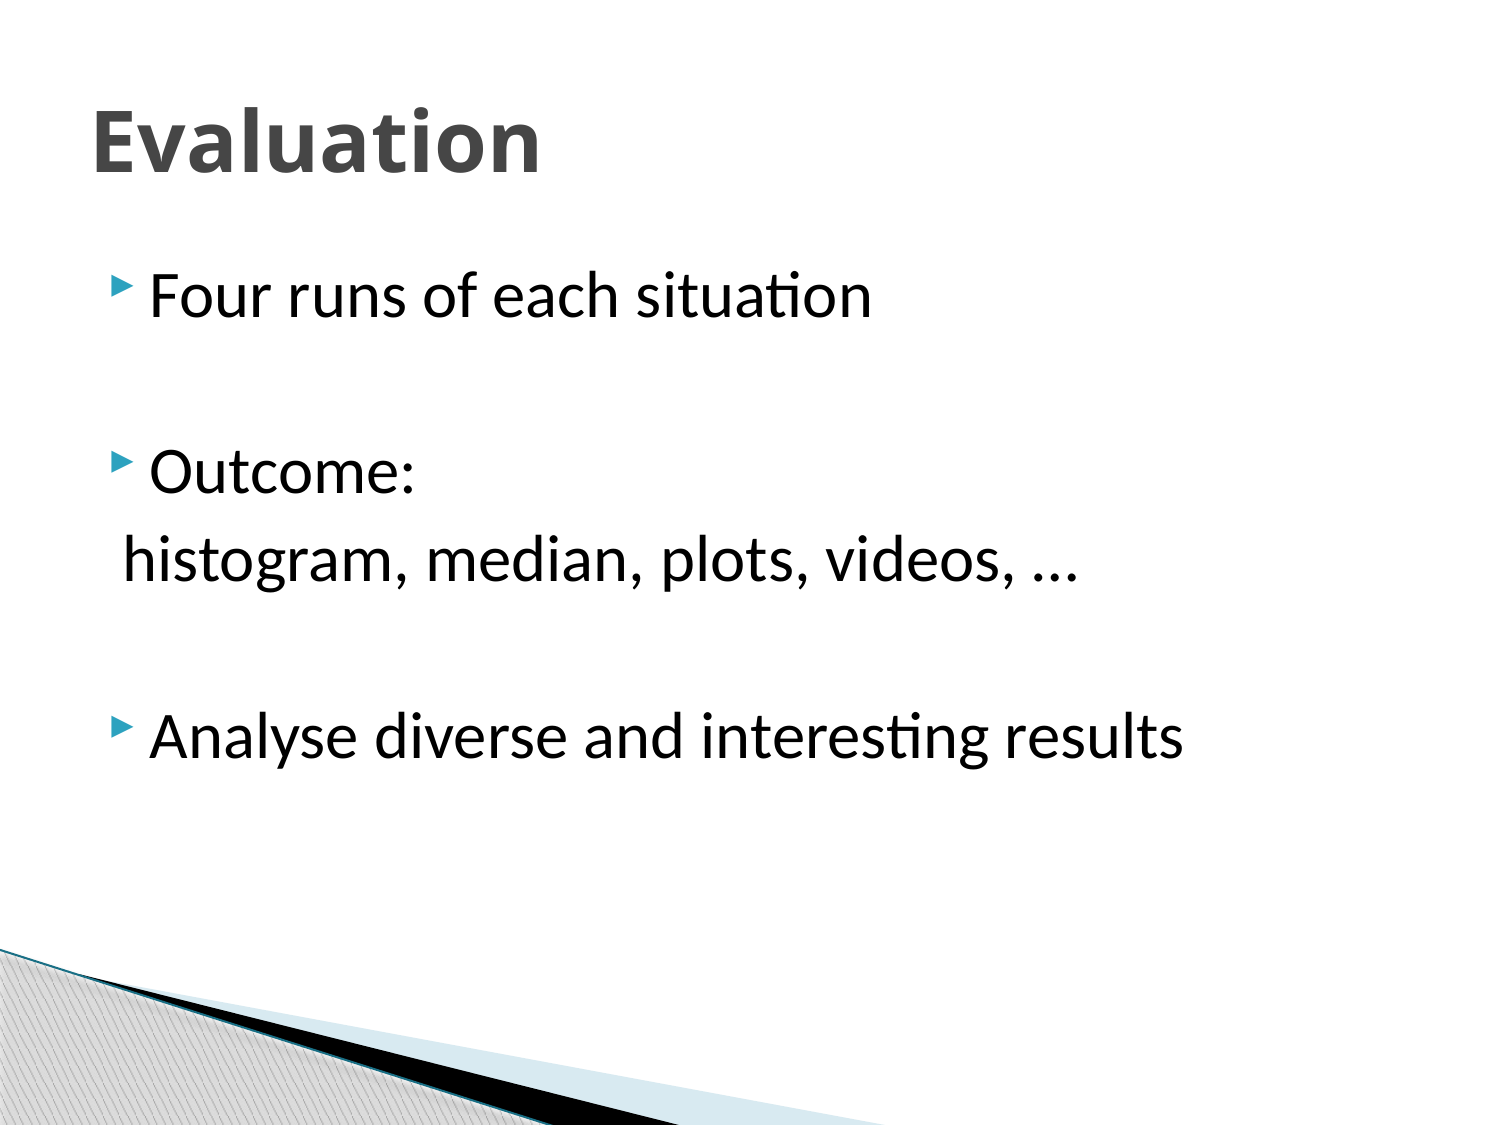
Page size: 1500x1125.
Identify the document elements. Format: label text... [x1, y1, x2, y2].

title Evaluation [75, 45, 1425, 233]
list Four runs of each situation Outcome: histogram, median, plots, videos, … Analyse diverse and interesting results [75, 243, 1425, 986]
